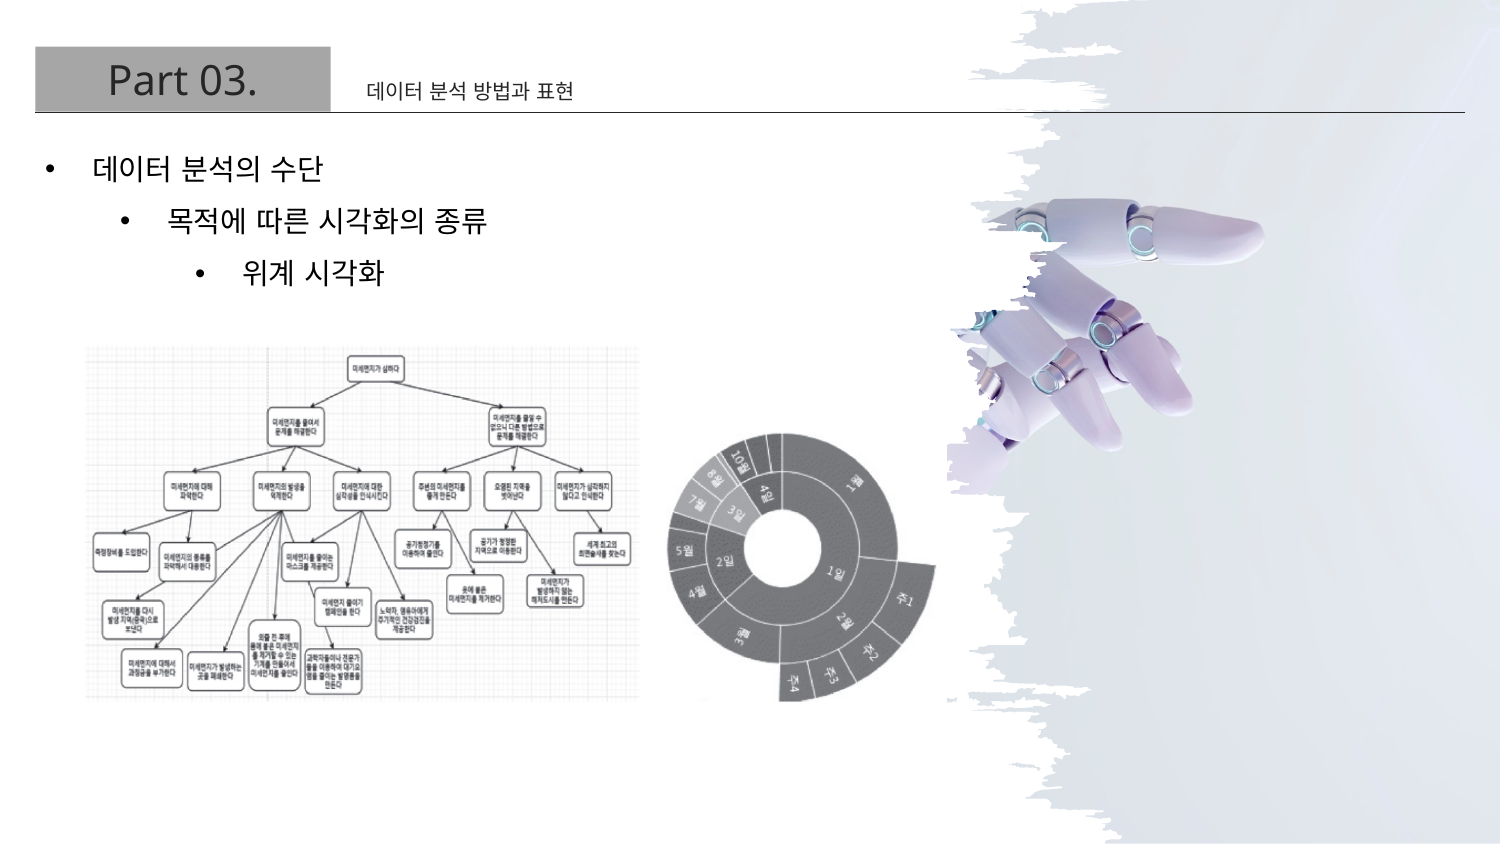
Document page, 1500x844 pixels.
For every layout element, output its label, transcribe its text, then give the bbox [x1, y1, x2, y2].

text_box 데이터 분석 방법과 표현 [316, 71, 625, 111]
picture [77, 0, 1500, 844]
text_box 데이터 분석의 수단 목적에 따른 시각화의 종류 위계 시각화 [30, 125, 850, 351]
text_box Part 03. [35, 46, 331, 111]
